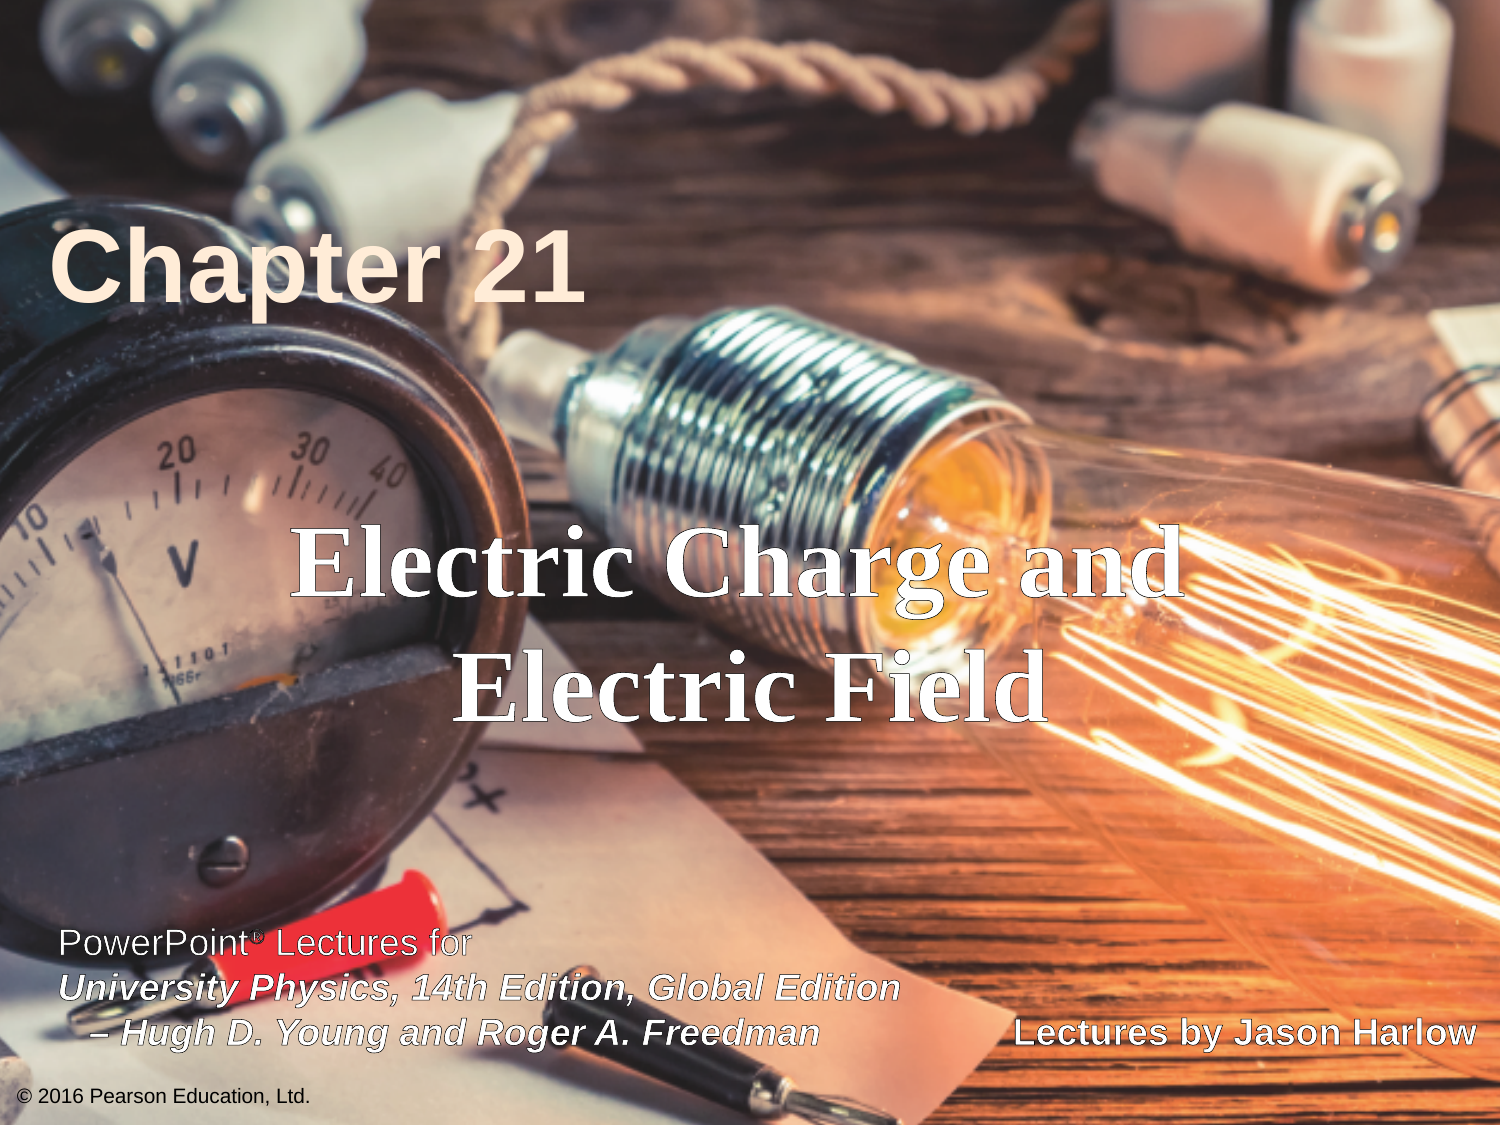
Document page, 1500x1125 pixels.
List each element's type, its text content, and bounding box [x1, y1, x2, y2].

title Chapter 21 [33, 147, 1463, 390]
footer © 2016 Pearson Education, Ltd. [1, 1065, 509, 1125]
subtitle Electric Charge and Electric Field [39, 473, 1463, 762]
